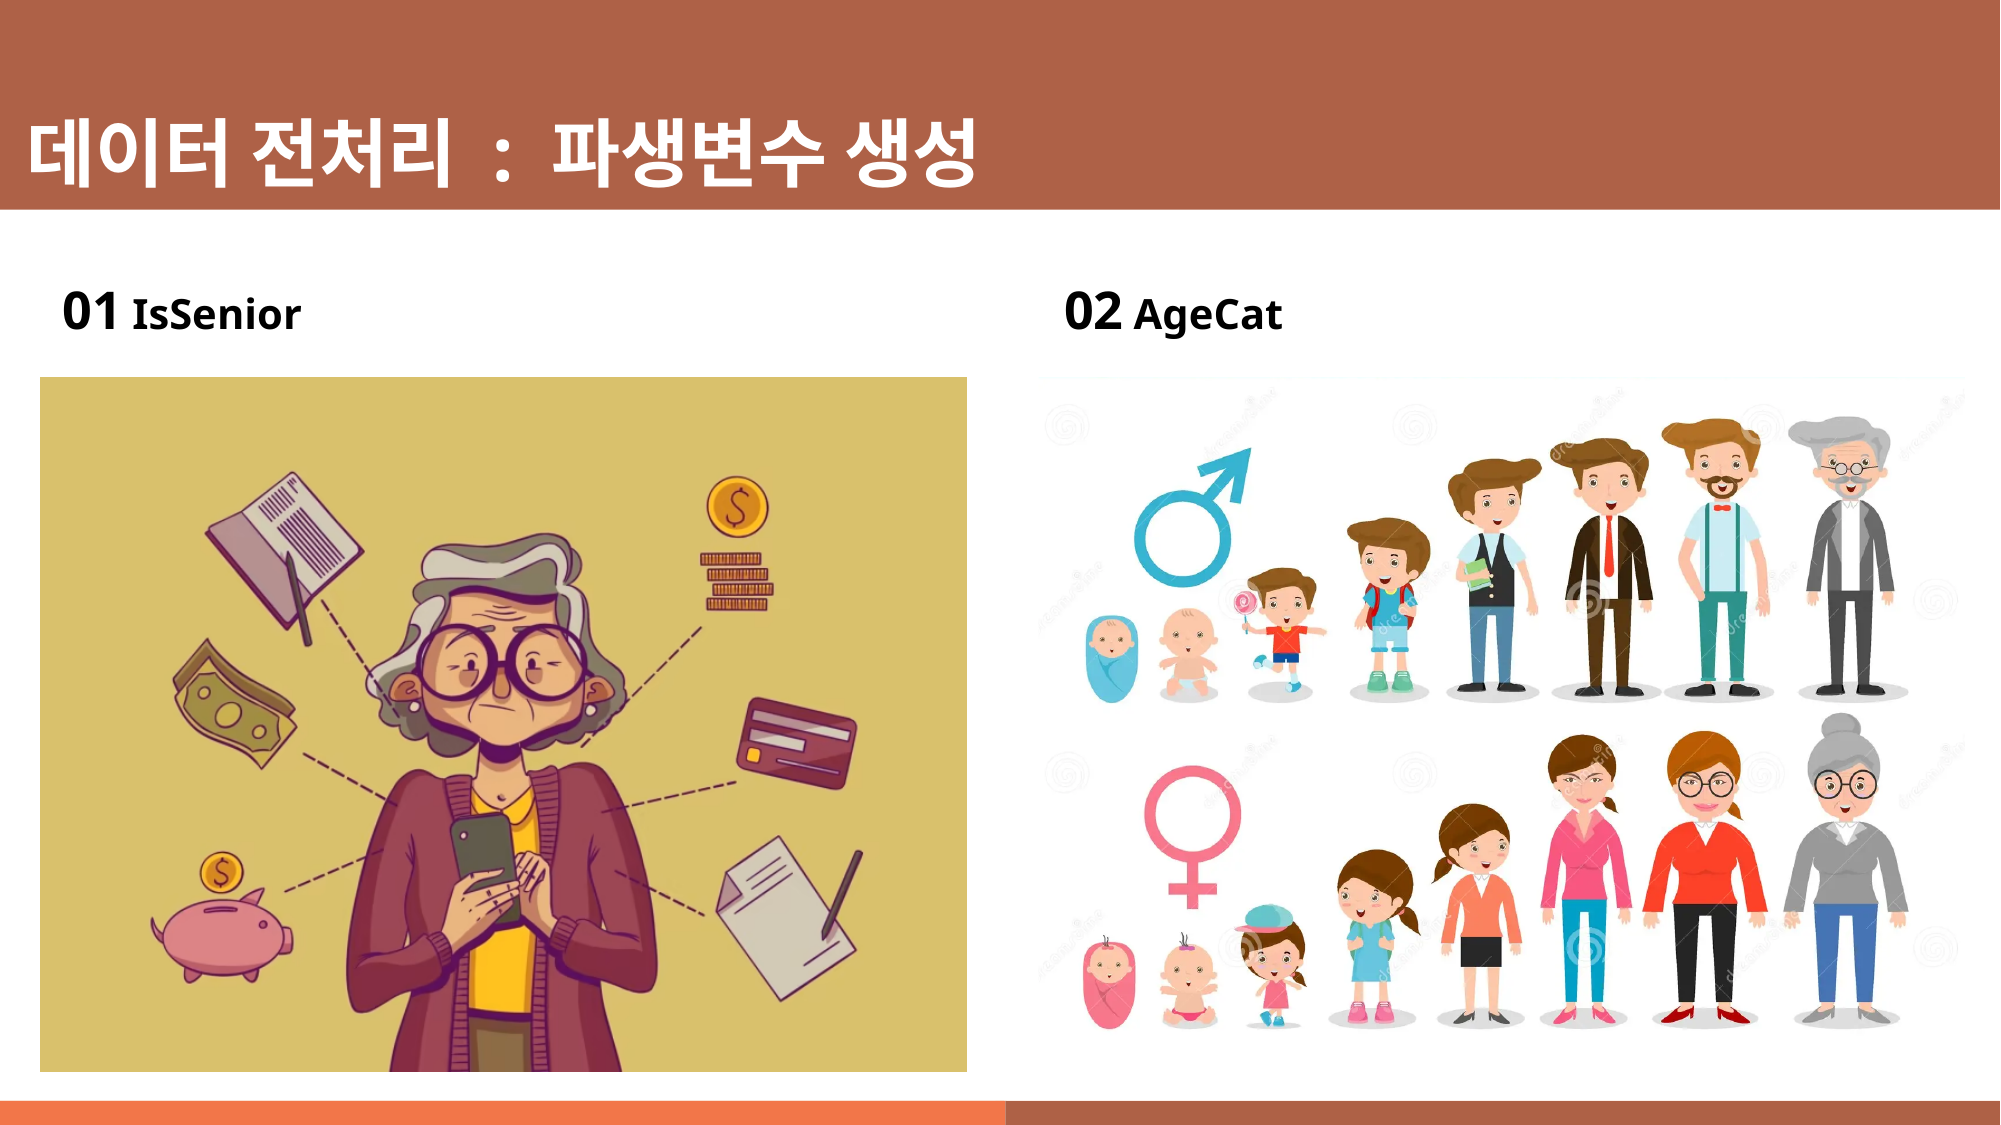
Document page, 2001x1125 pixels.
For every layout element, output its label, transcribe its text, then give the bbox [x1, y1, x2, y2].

picture [1038, 377, 1966, 1068]
picture [40, 377, 967, 1072]
text_box [1005, 1101, 2000, 1125]
text_box 02 AgeCat [1049, 262, 1608, 355]
text_box 데이터 전처리 : 파생변수 생성 [11, 98, 1540, 204]
text_box [0, 1101, 1005, 1125]
text_box 01 IsSenior [47, 262, 606, 355]
text_box [0, 0, 2000, 210]
